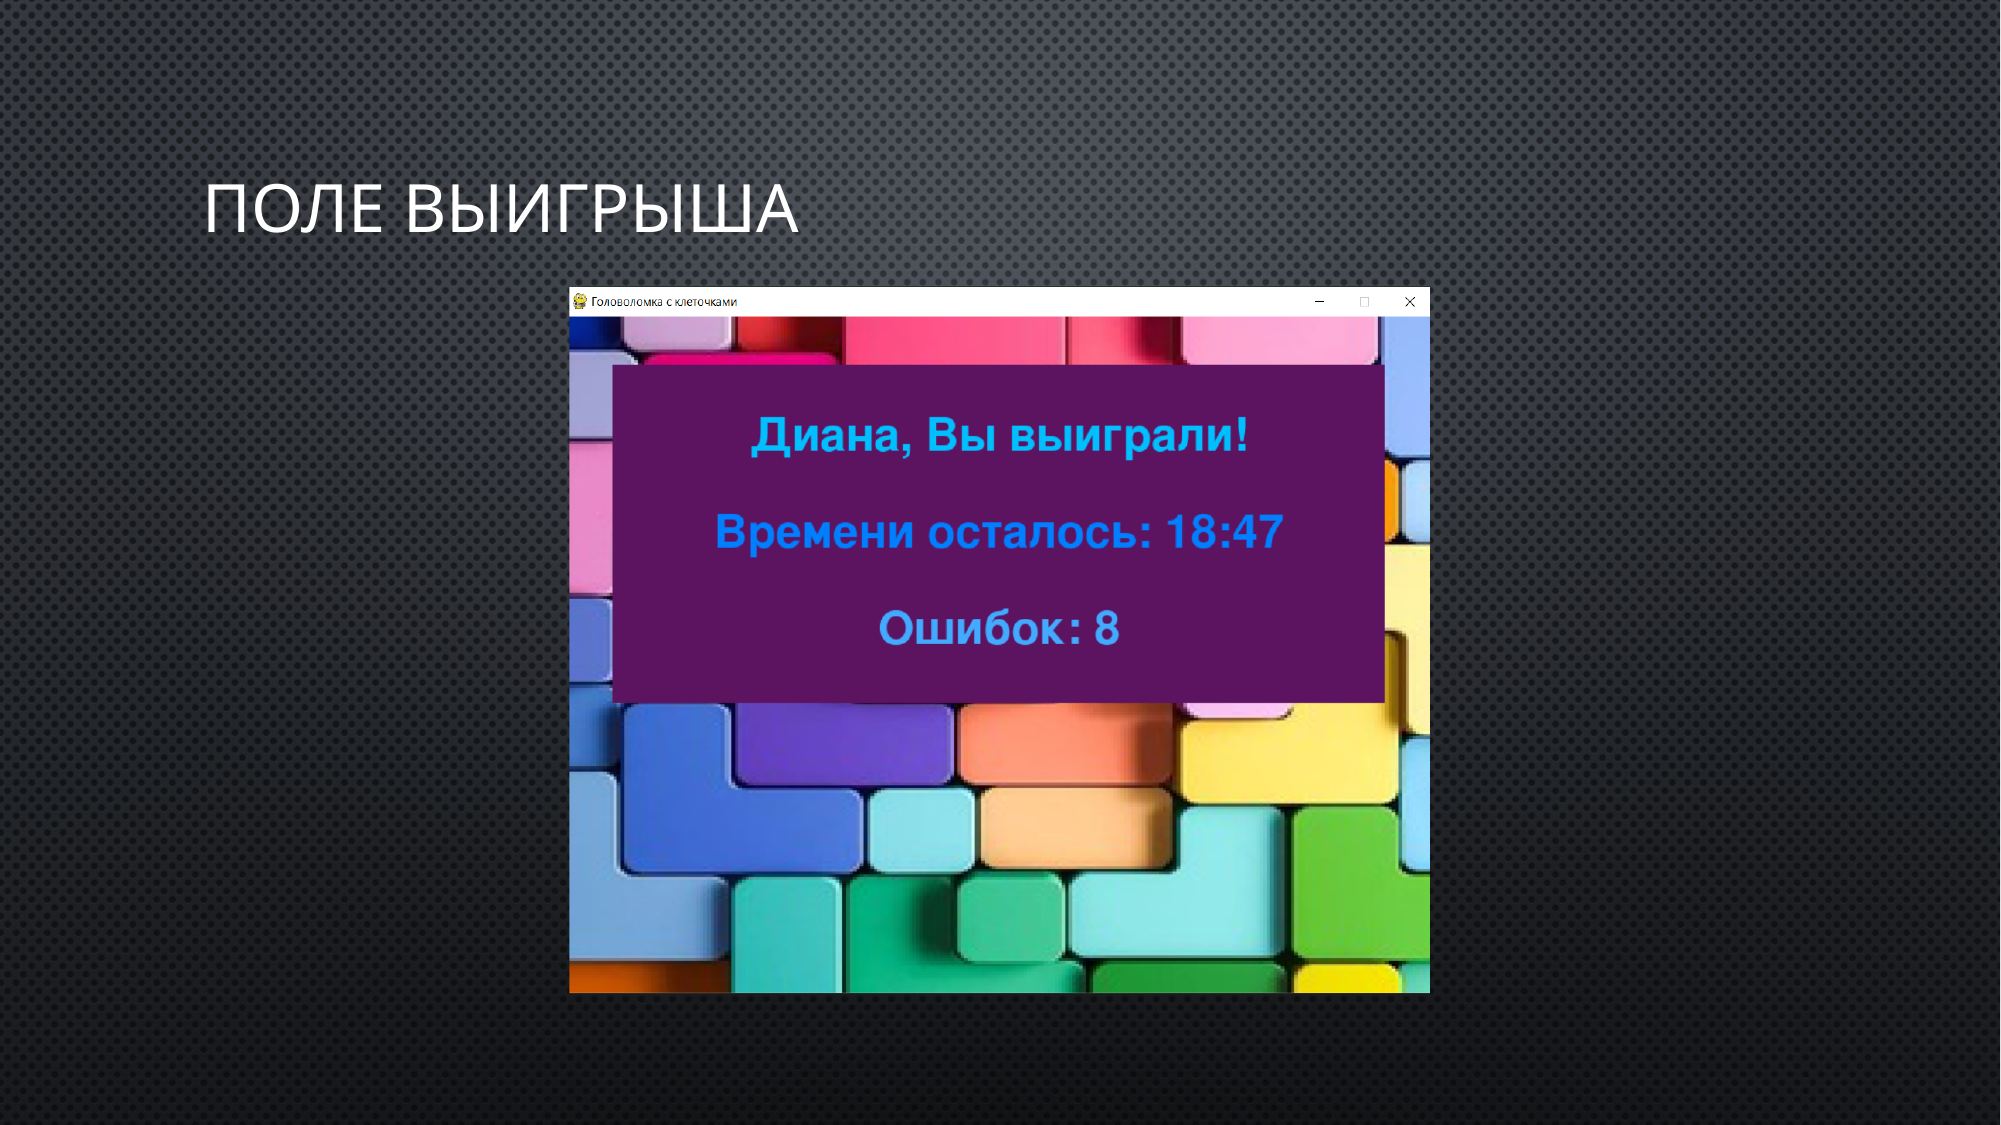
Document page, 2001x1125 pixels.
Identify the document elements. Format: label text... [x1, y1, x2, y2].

picture [569, 285, 1431, 995]
title Поле выигрыша [187, 99, 1813, 313]
